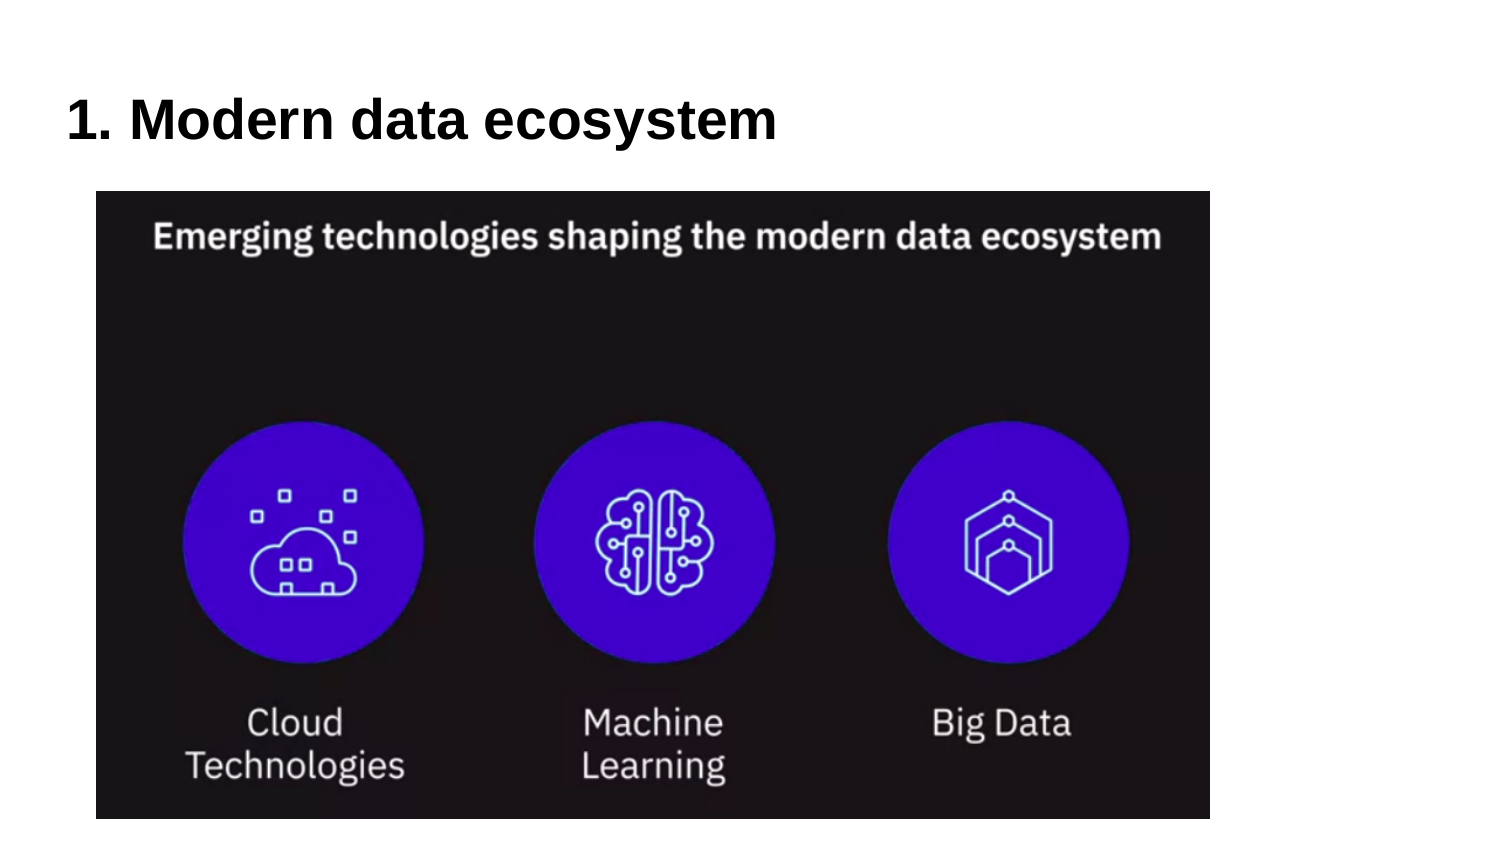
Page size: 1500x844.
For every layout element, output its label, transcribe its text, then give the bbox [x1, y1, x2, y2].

title 1. Modern data ecosystem [51, 72, 1449, 167]
picture [96, 191, 1211, 819]
